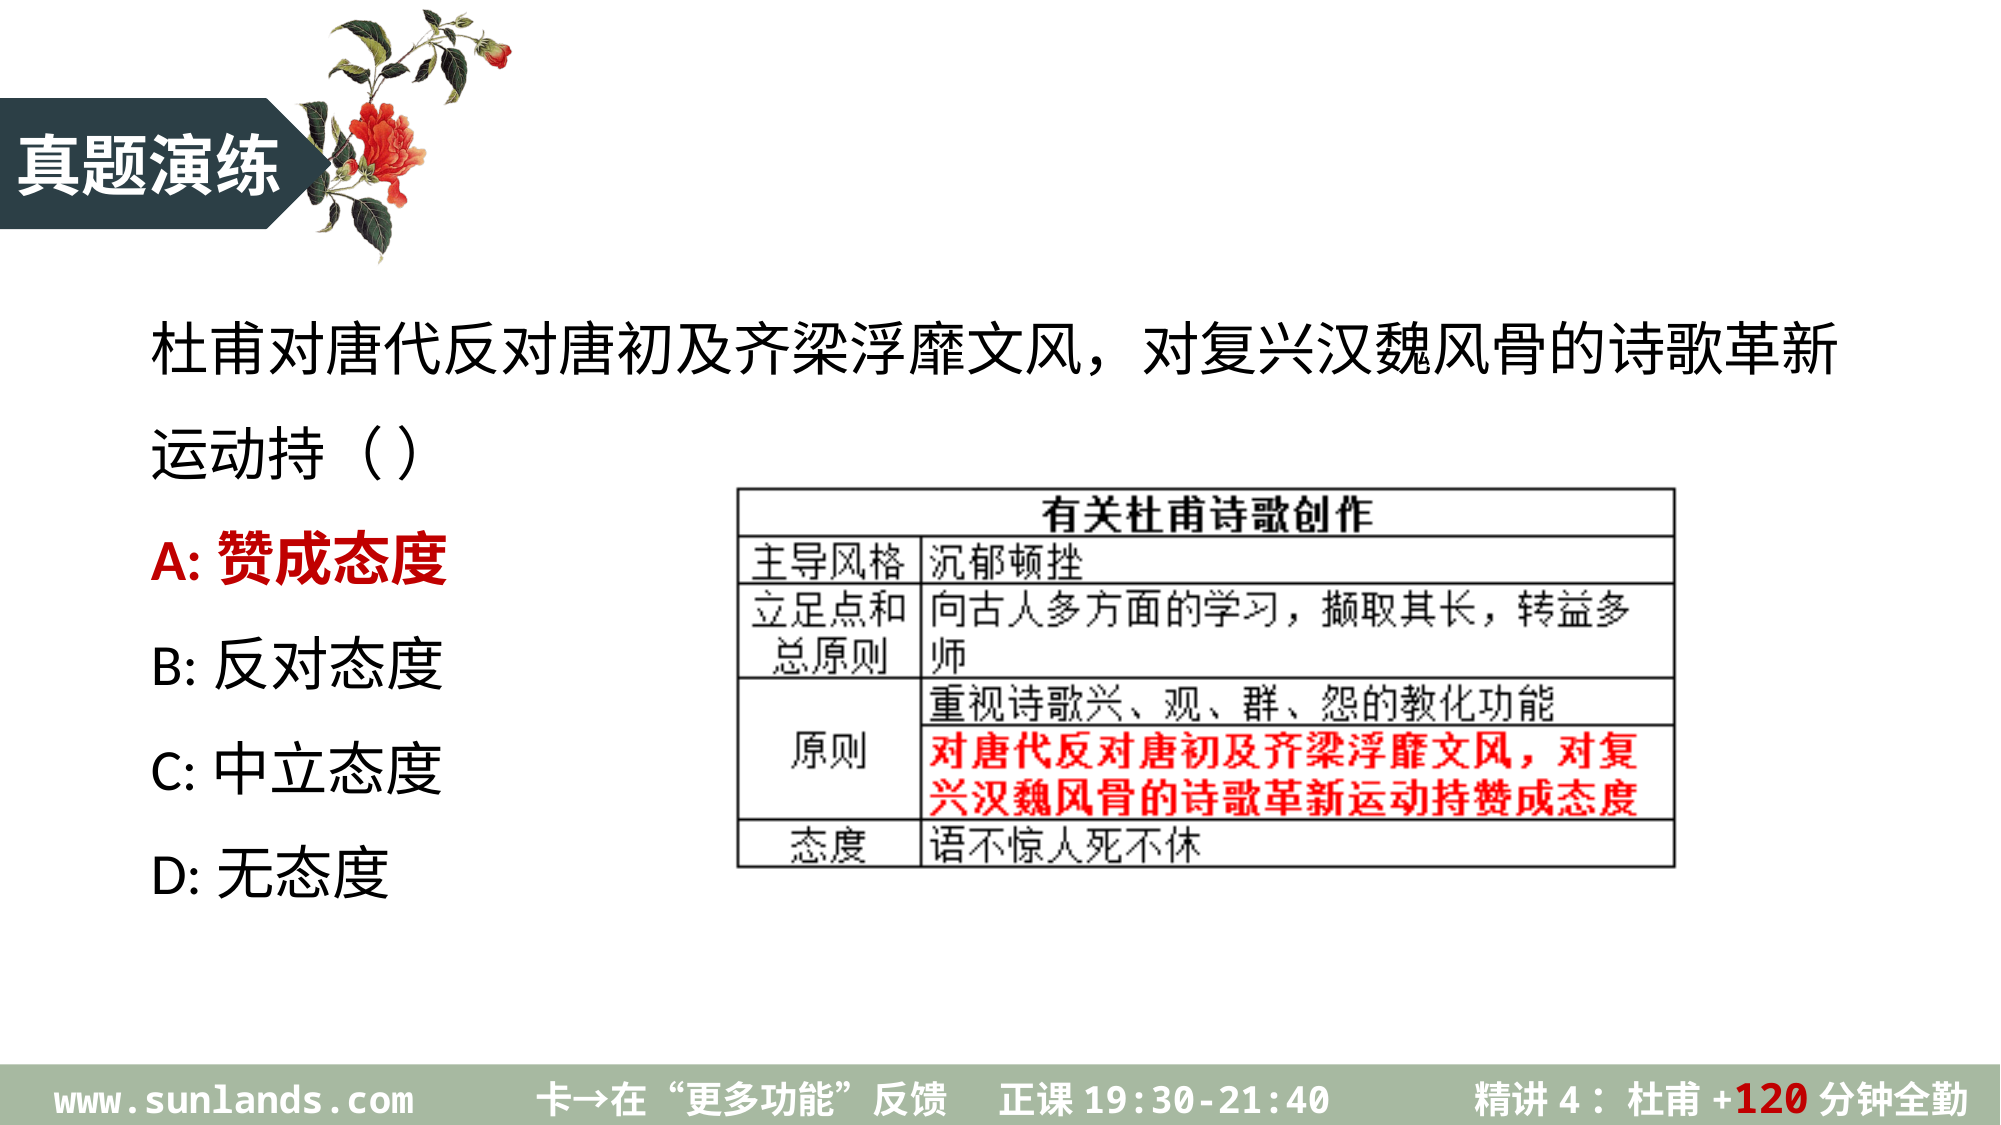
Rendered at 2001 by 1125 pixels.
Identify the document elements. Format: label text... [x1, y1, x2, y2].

picture [209, 0, 571, 289]
text_box 杜甫对唐代反对唐初及齐梁浮靡文风，对复兴汉魏风骨的诗歌革新运动持（ ） A:赞成态度 B:反对态度 C:中立态度 D:无态度 [136, 269, 1908, 915]
picture [727, 478, 1687, 882]
text_box 真题演练 [0, 98, 260, 230]
